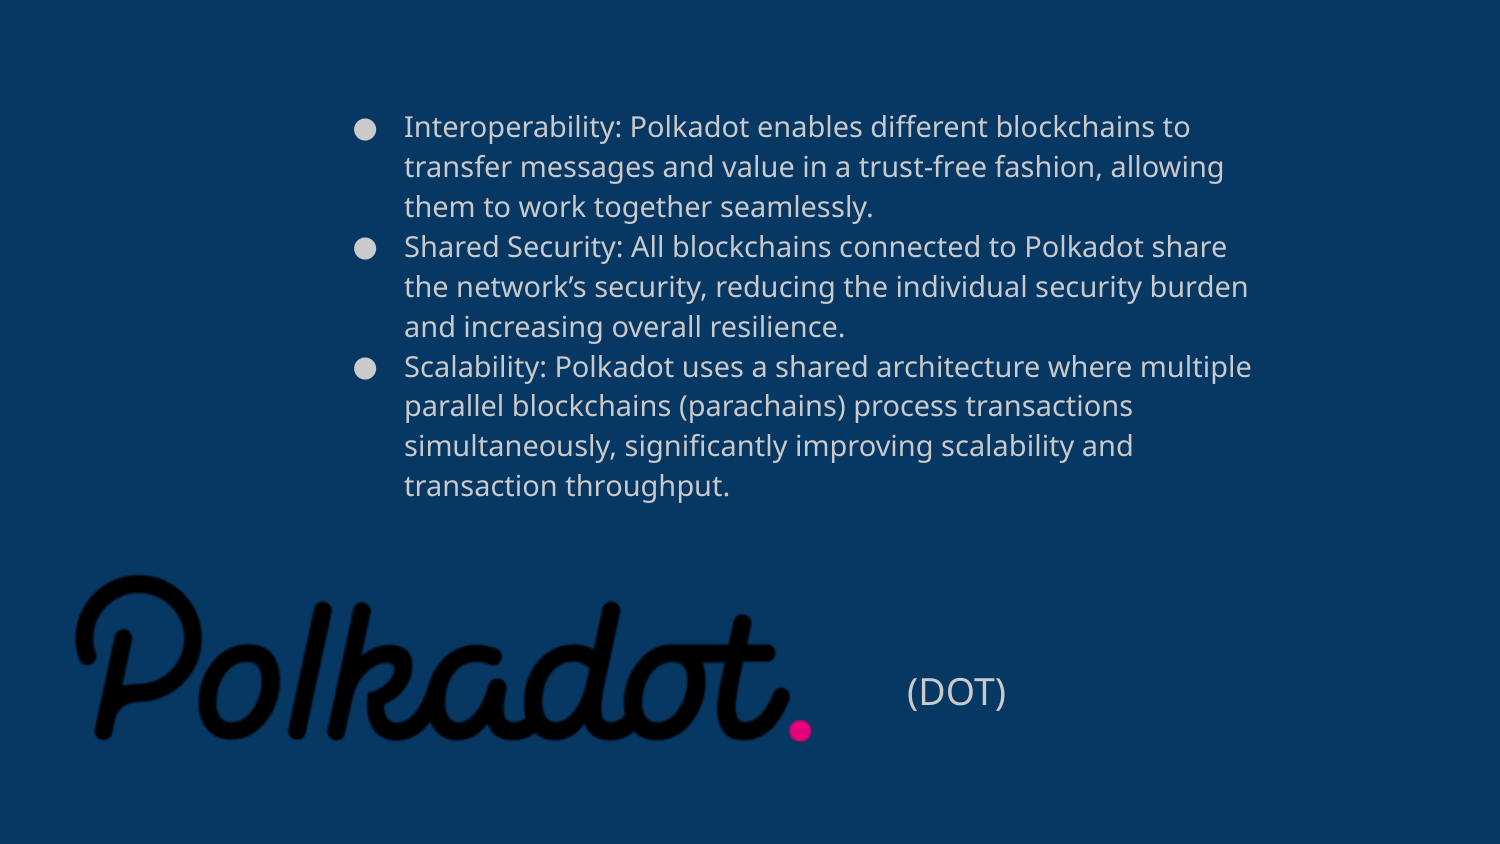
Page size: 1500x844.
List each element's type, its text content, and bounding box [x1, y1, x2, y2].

list Interoperability: Polkadot enables different blockchains to transfer messages and value in a trust-free fashion, allowing them to work together seamlessly. Shared Security: All blockchains connected to Polkadot share the network’s security, reducing the individual security burden and increasing overall resilience. Scalability: Polkadot uses a shared architecture where multiple parallel blockchains (parachains) process transactions simultaneously, significantly improving scalability and transaction throughput. [315, 88, 1278, 520]
picture [0, 408, 944, 844]
text_box (DOT) [948, 652, 1061, 728]
